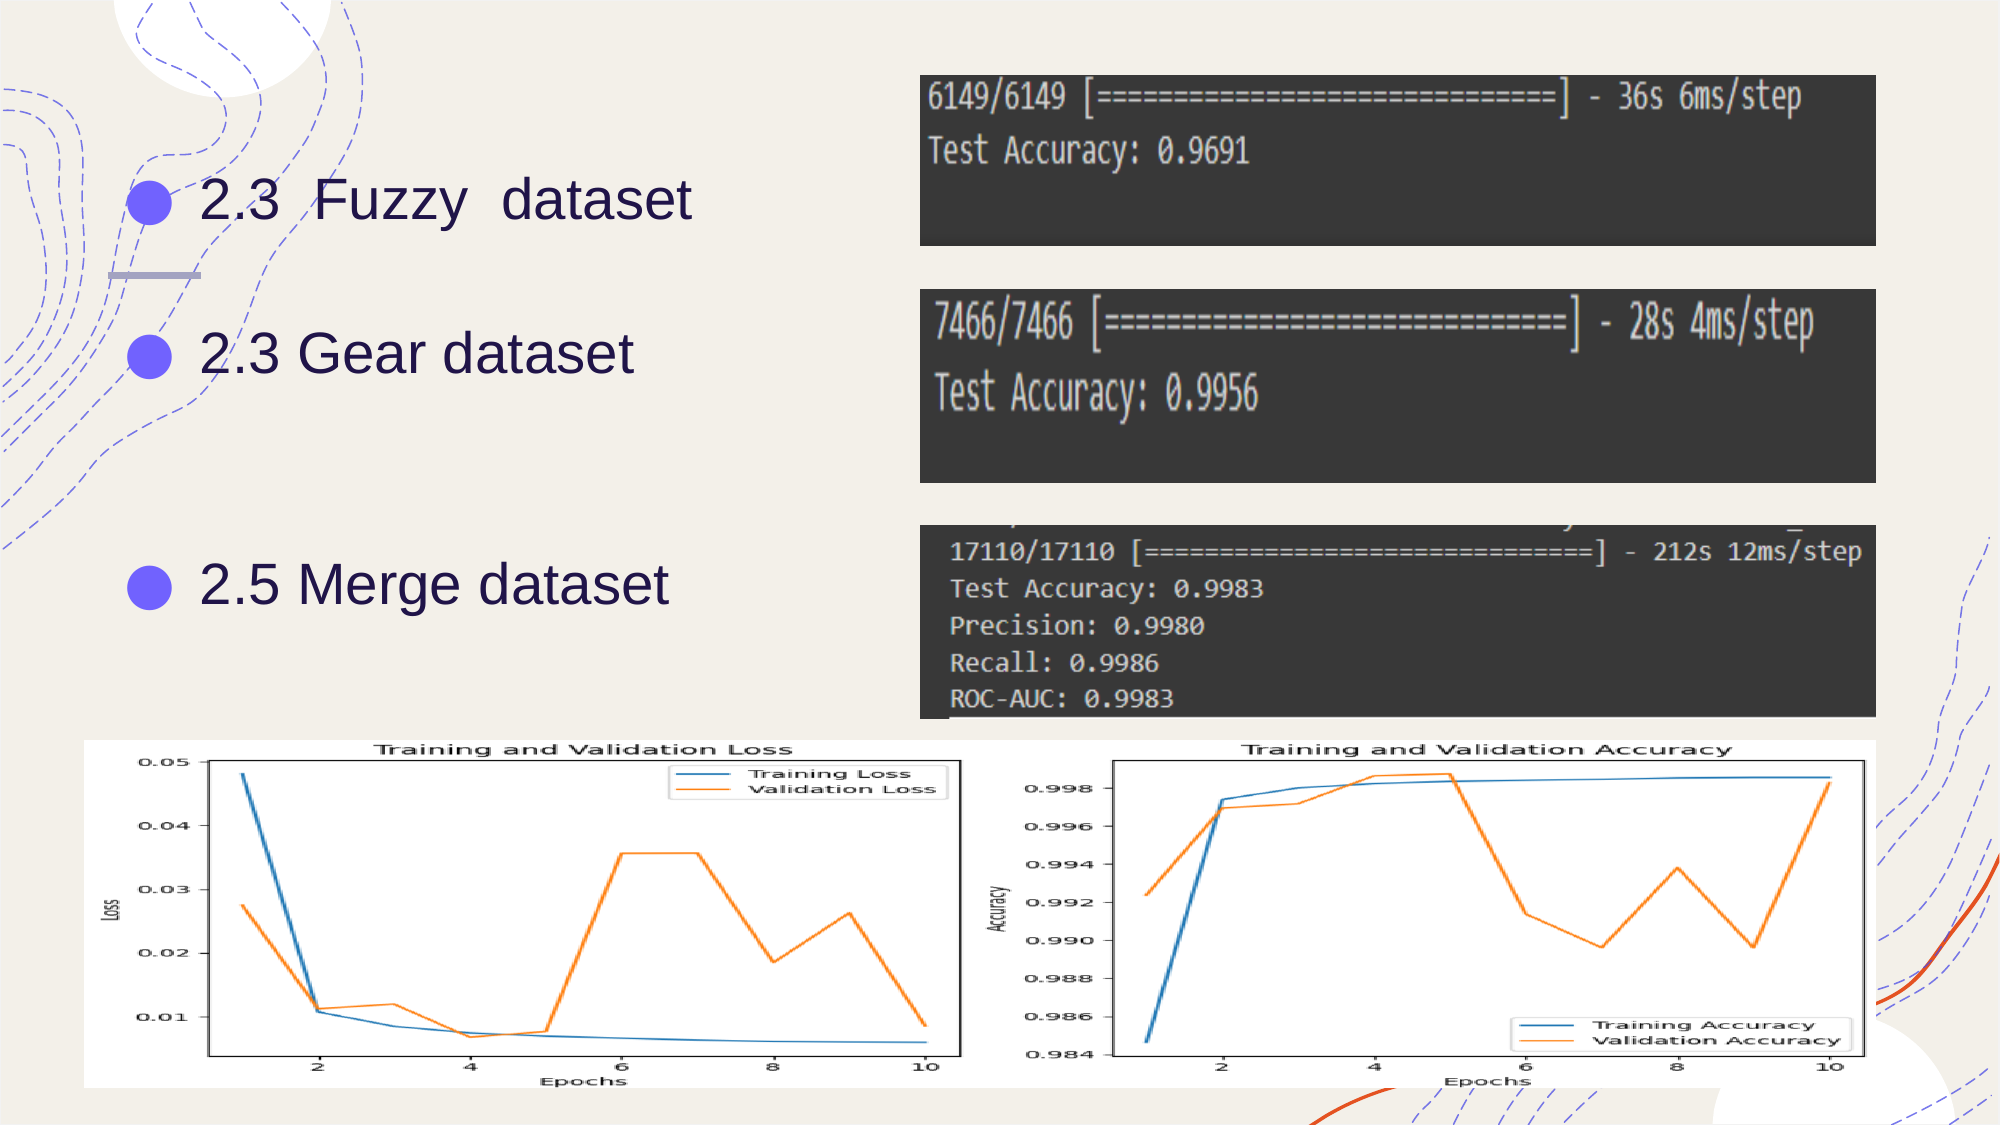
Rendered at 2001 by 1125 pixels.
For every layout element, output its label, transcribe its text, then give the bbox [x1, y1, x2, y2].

list 2.3 Fuzzy dataset 2.3 Gear dataset 2.5 Merge dataset [84, 69, 1916, 1088]
picture [84, 740, 1876, 1088]
picture [920, 75, 1876, 246]
picture [920, 289, 1876, 483]
picture [920, 525, 1876, 719]
